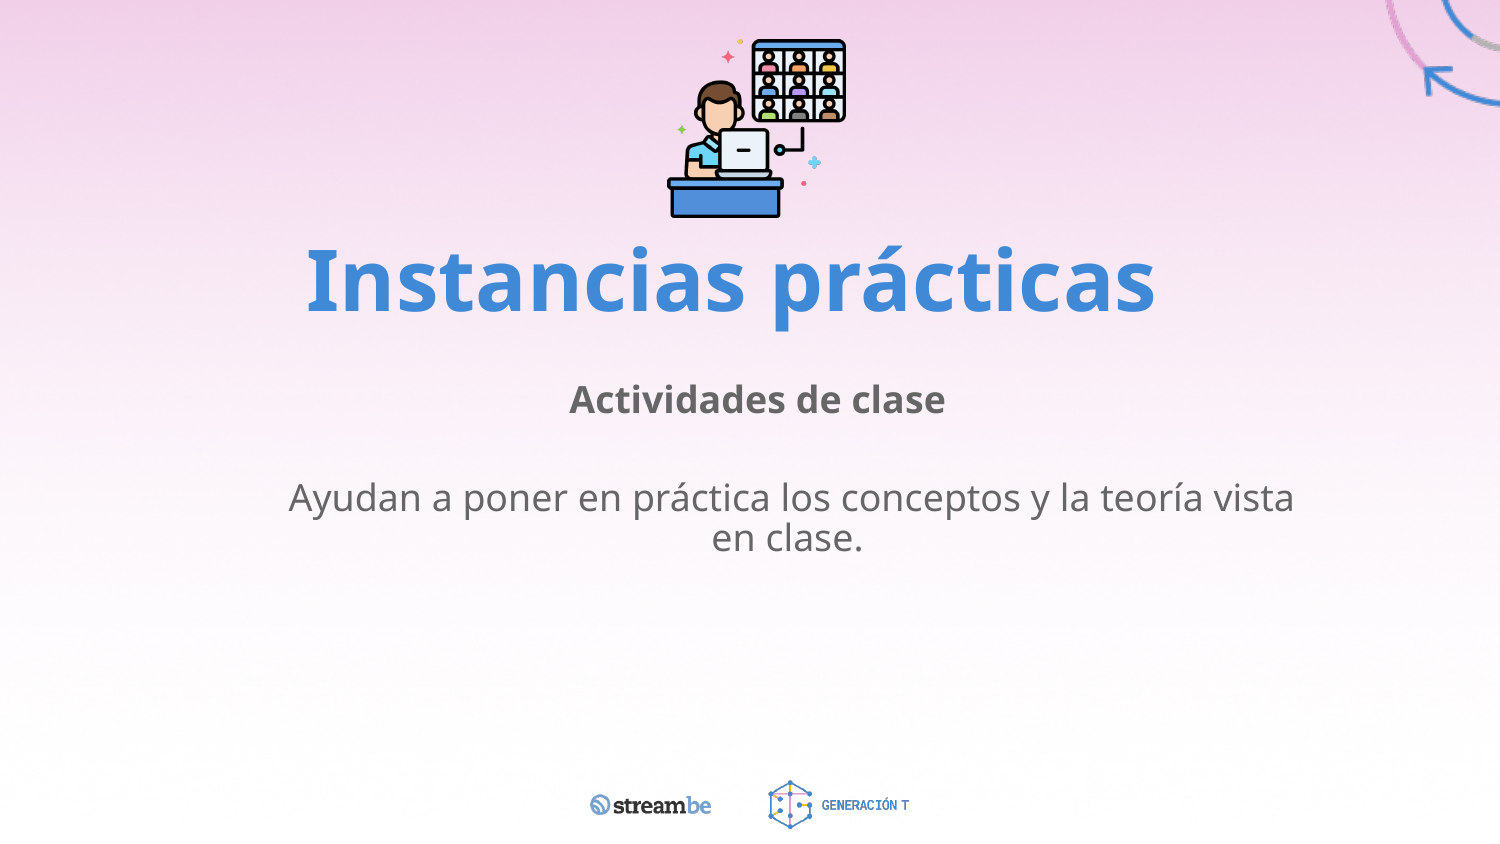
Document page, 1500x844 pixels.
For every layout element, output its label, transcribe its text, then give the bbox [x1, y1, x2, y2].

title Instancias prácticas [169, 212, 1295, 336]
picture [0, 0, 1500, 844]
subtitle Actividades de clase Ayudan a poner en práctica los conceptos y la teoría vista en clase. [187, 375, 1313, 580]
